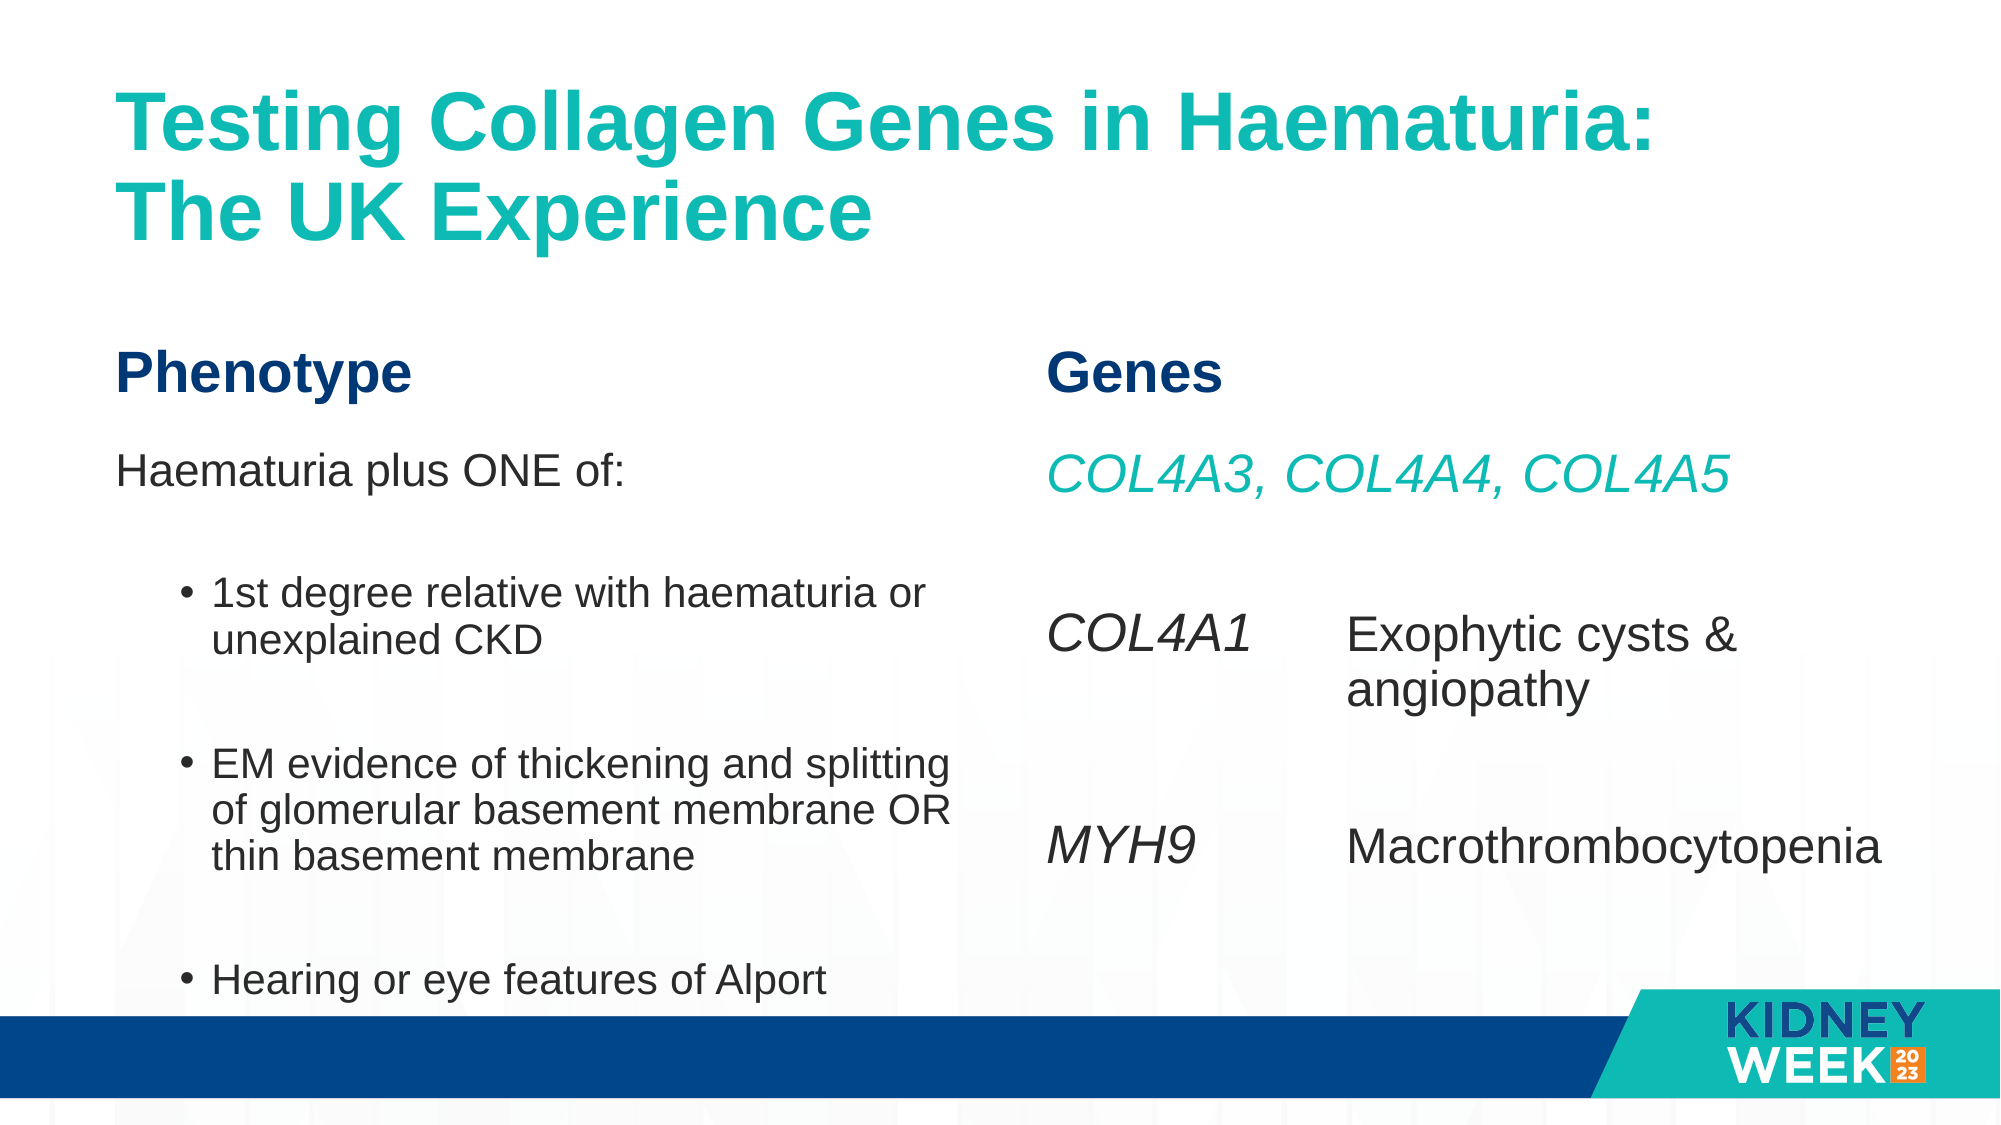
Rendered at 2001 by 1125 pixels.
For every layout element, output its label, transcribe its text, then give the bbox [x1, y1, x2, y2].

list Haematuria plus ONE of: 1st degree relative with haematuria or unexplained CKD EM evidence of thickening and splitting of glomerular basement membrane OR thin basement membrane Hearing or eye features of Alport [100, 439, 971, 1015]
picture [0, 0, 2000, 1125]
list Phenotype [100, 277, 971, 413]
title Testing Collagen Genes in Haematuria: The UK Experience [100, 59, 1901, 278]
list COL4A3, COL4A4, COL4A5 COL4A1 Exophytic cysts & angiopathy MYH9 Macrothrombocytopenia [1031, 438, 1930, 1014]
list Genes [1031, 277, 1902, 413]
